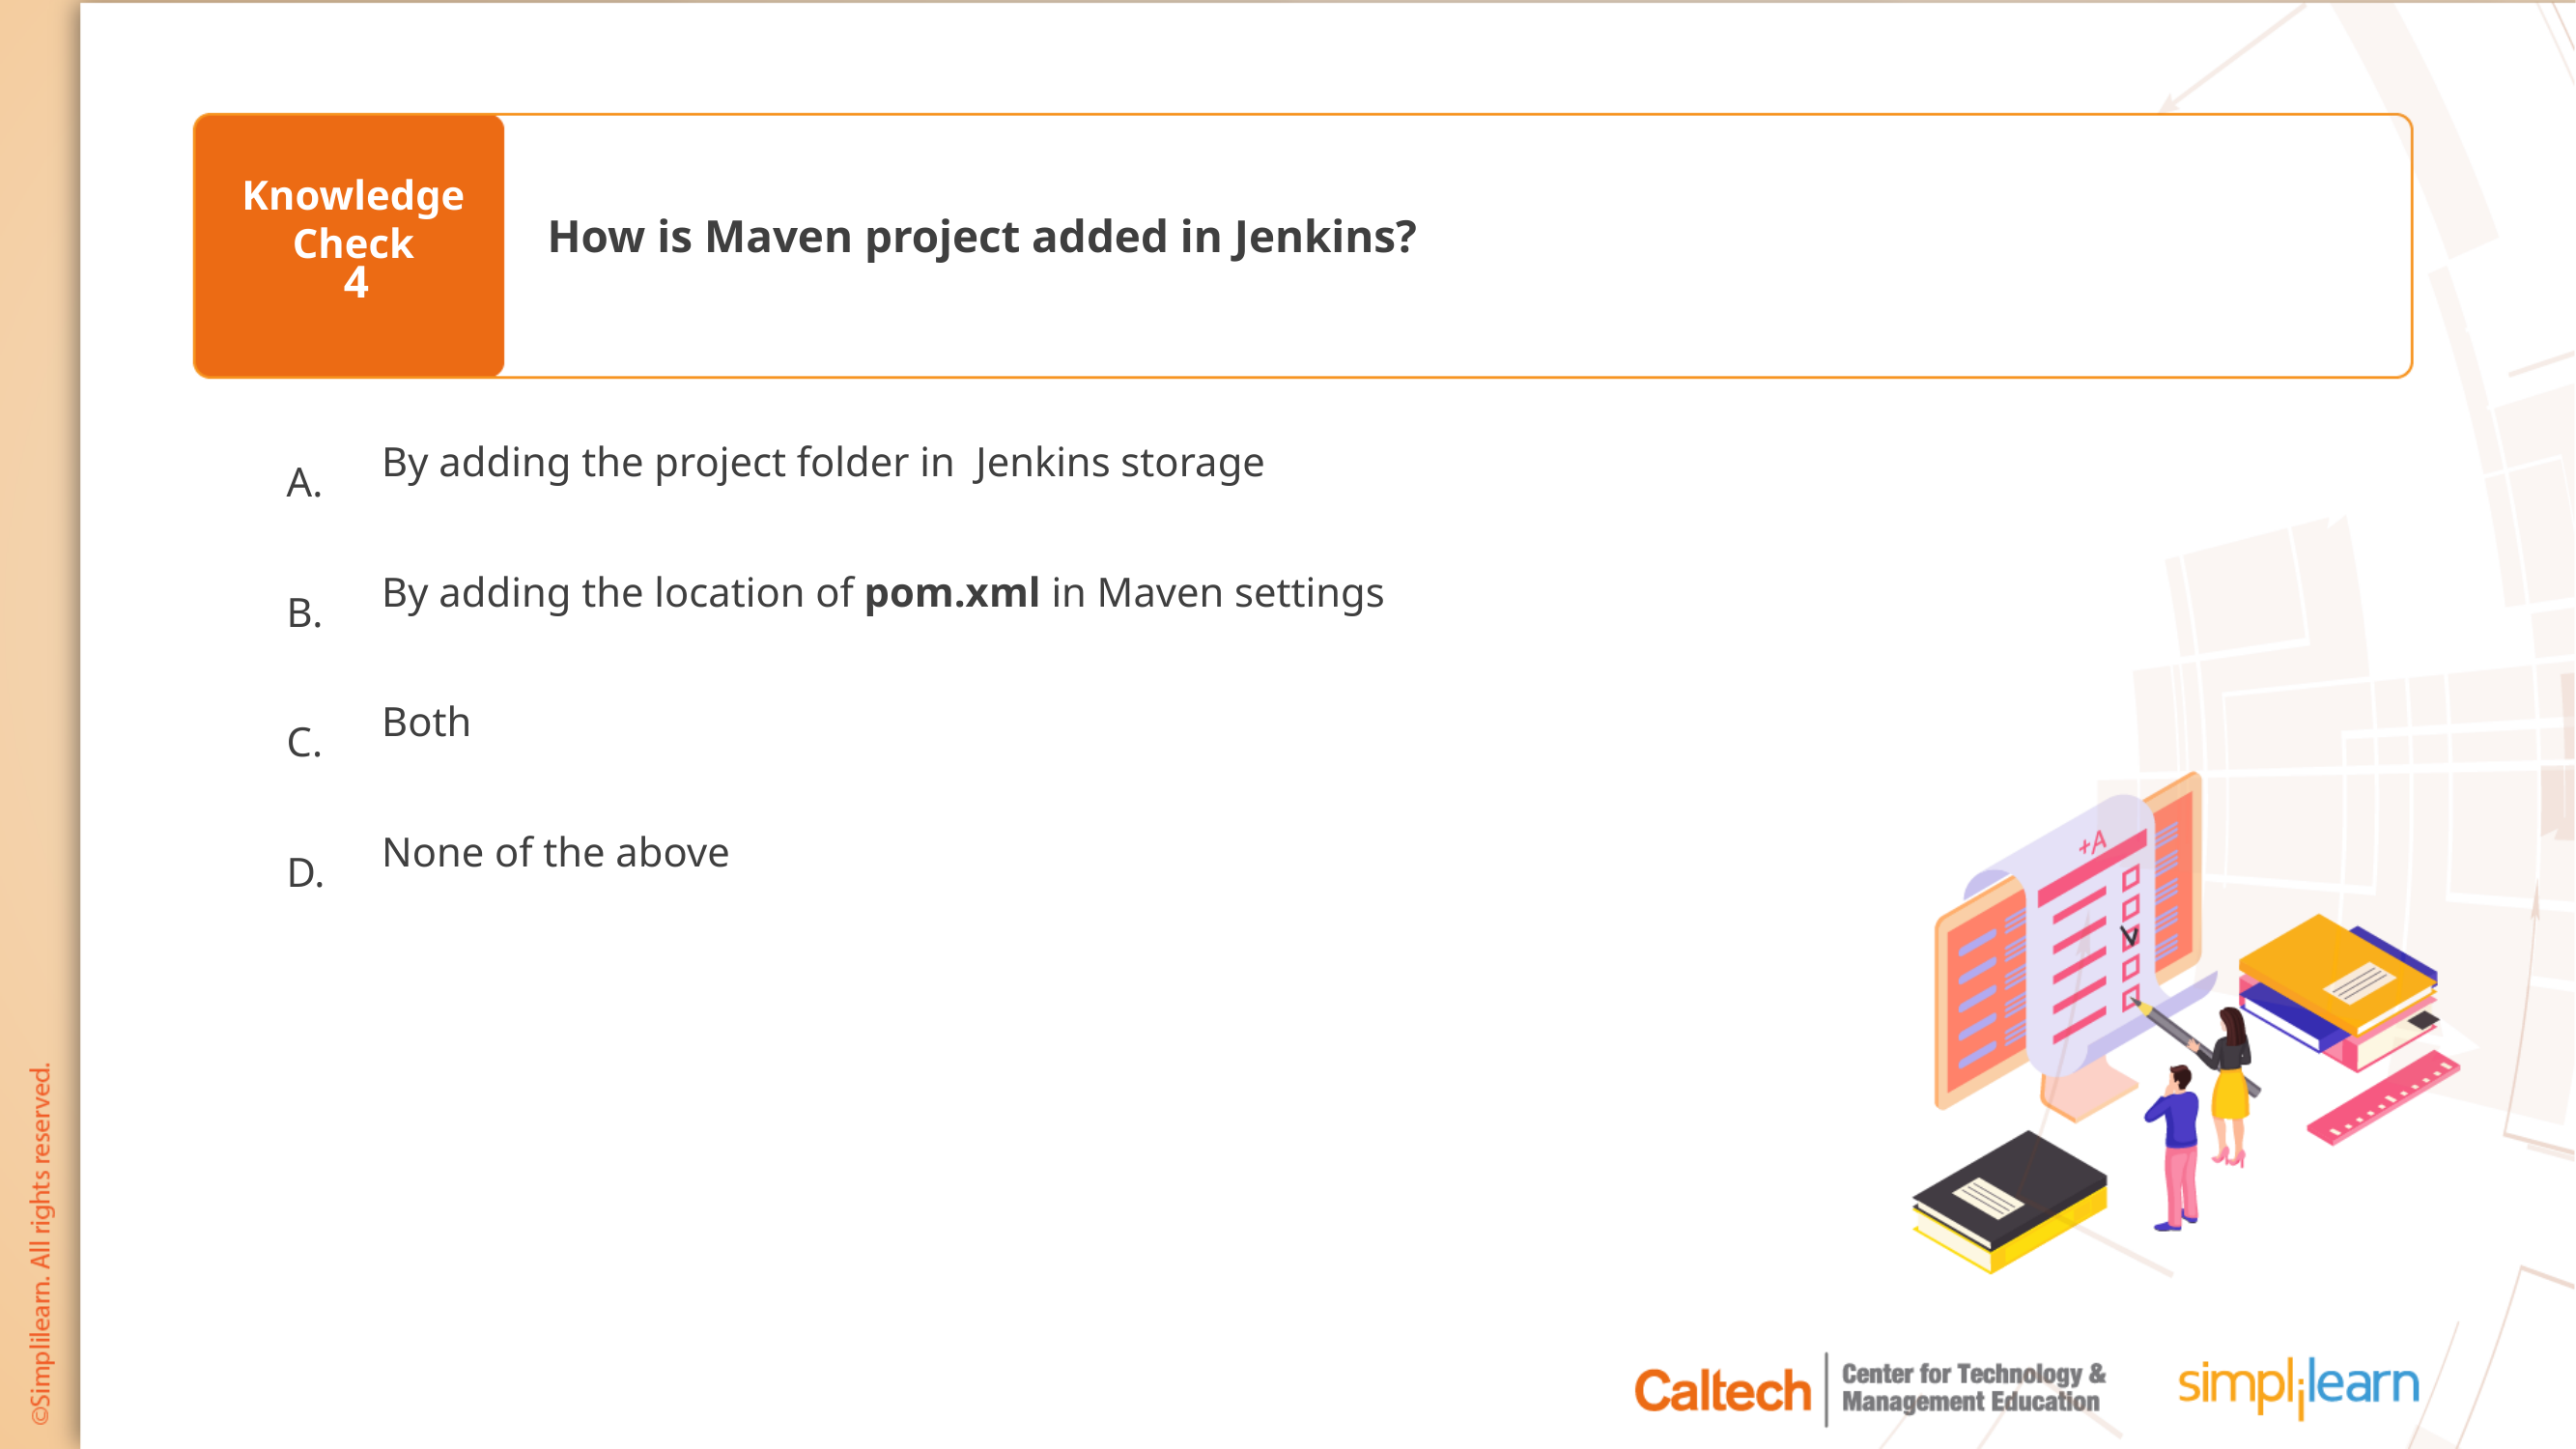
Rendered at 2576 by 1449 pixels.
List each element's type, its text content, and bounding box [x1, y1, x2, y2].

list Both [358, 701, 2142, 813]
list 4 [217, 252, 488, 360]
picture [0, 0, 2576, 1449]
list None of the above [358, 832, 2142, 944]
list By adding the location of pom.xml in Maven settings [358, 572, 2142, 684]
list By adding the project folder in Jenkins storage [358, 441, 2142, 554]
list How is Maven project added in Jenkins? [524, 126, 2477, 352]
